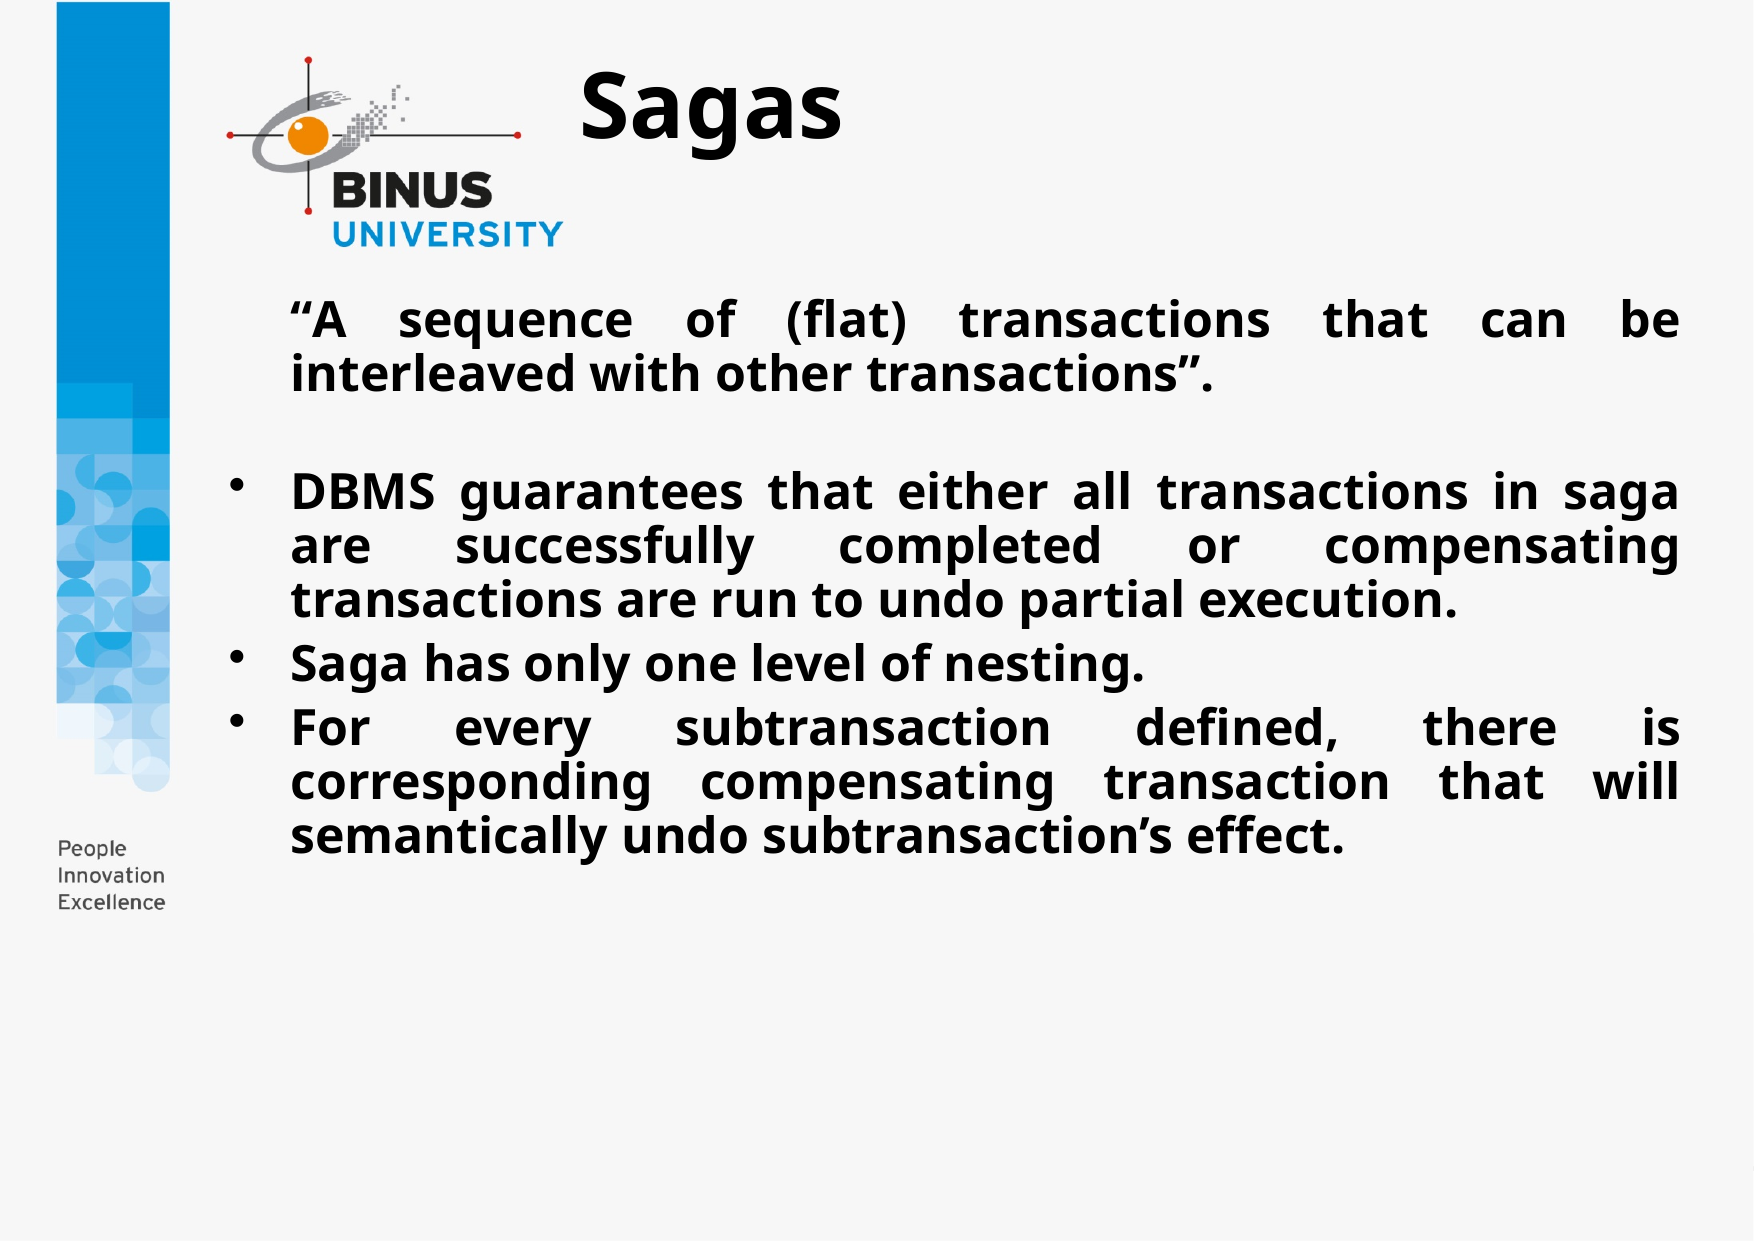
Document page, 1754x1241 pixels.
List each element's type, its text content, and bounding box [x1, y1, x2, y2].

picture [0, 0, 1754, 933]
title Sagas [564, 51, 1754, 153]
list “A sequence of (flat) transactions that can be interleaved with other transactions”. DBMS guarantees that either all transactions in saga are successfully completed or compensating transactions are run to undo partial execution. Saga has only one level of nesting. For every subtransaction defined, there is corresponding compensating transaction that will semantically undo subtransaction’s effect. [213, 286, 1697, 1106]
